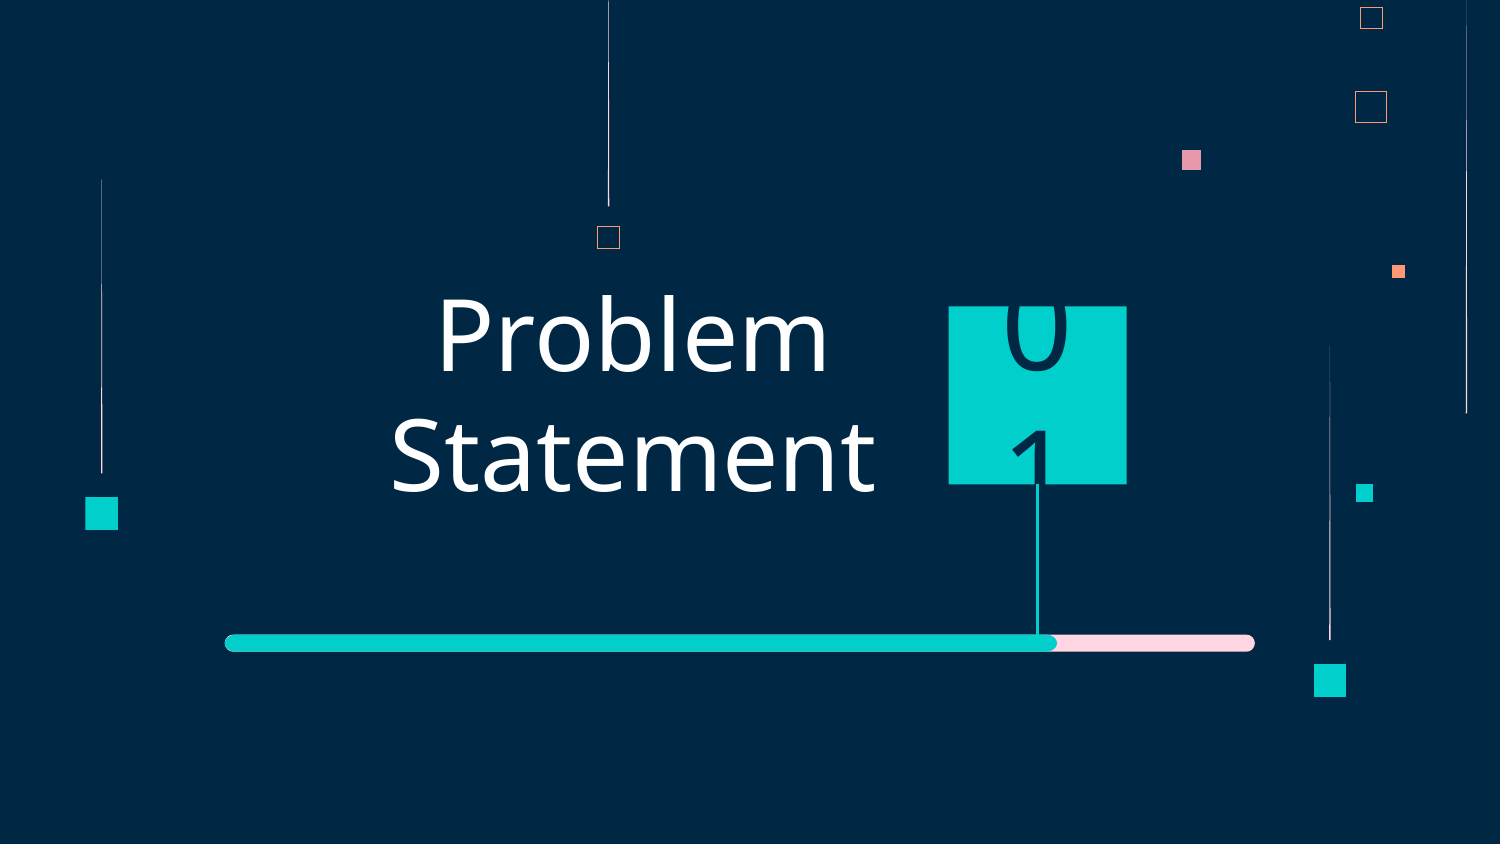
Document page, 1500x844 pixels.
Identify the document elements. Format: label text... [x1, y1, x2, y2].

text_box [1049, 634, 1255, 652]
text_box [224, 634, 1058, 652]
text_box [948, 306, 1127, 485]
title 01 [957, 348, 1119, 443]
title Problem Statement [335, 264, 932, 527]
